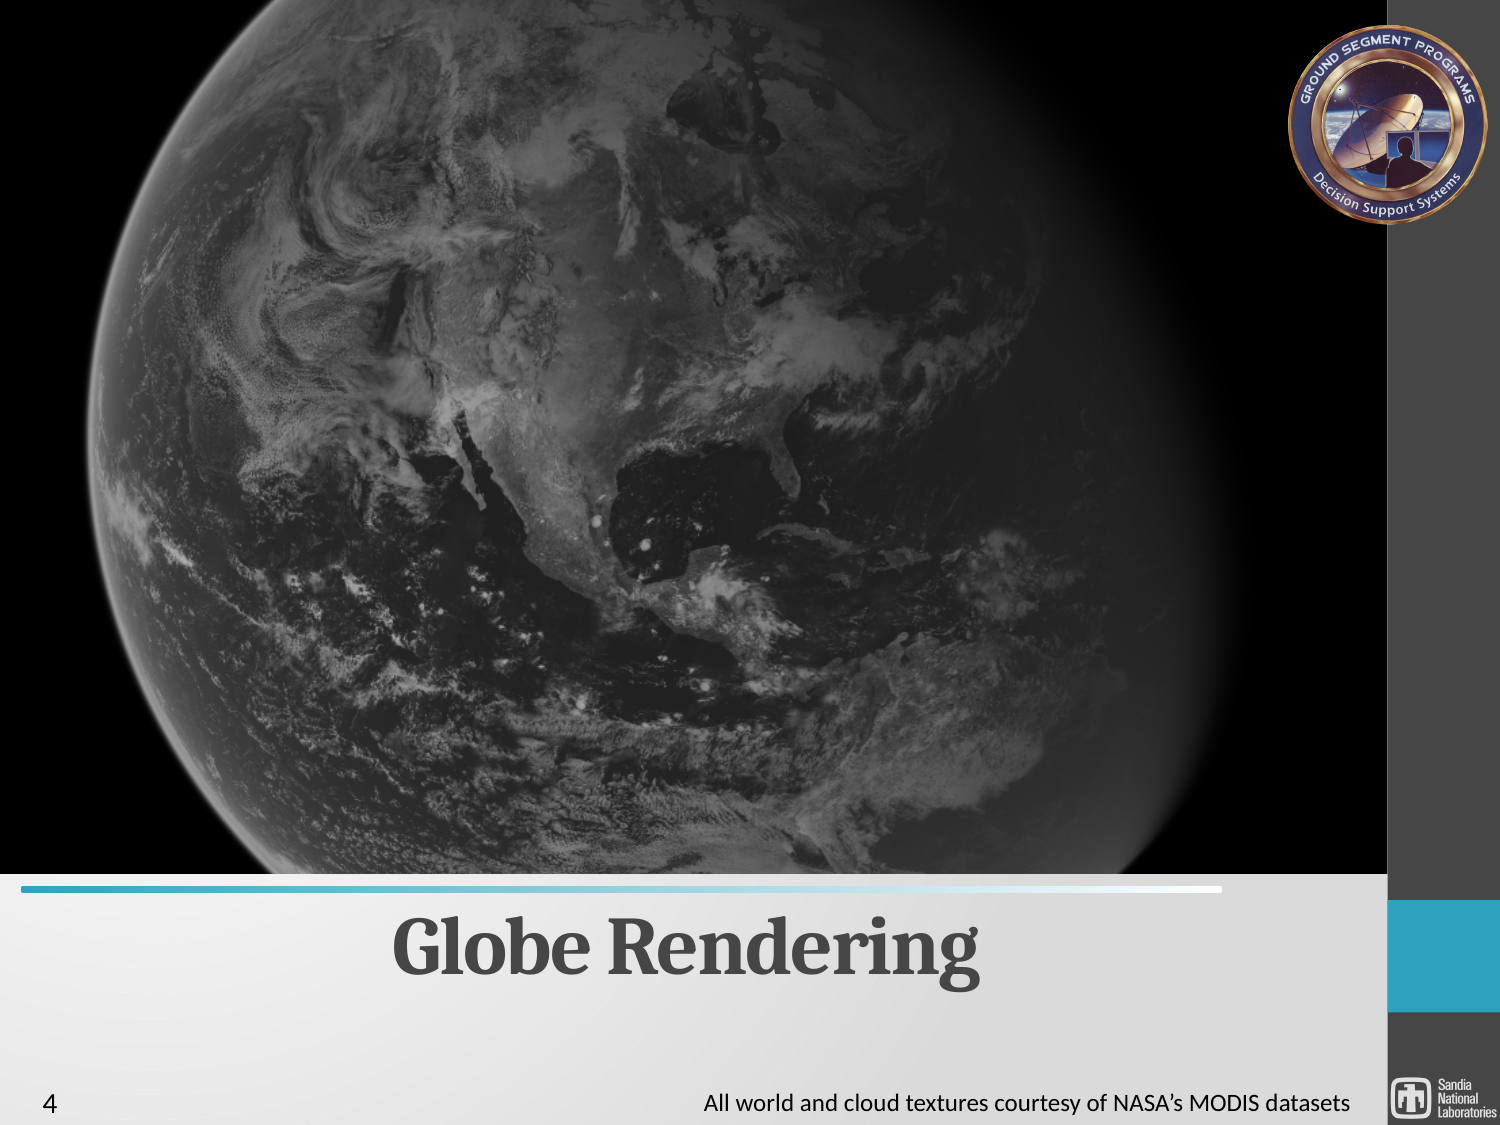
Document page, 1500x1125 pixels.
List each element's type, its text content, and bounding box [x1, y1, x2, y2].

list All world and cloud textures courtesy of NASA’s MODIS datasets [668, 1079, 1388, 1125]
title Globe Rendering [49, 901, 1325, 999]
picture [0, 0, 1489, 875]
